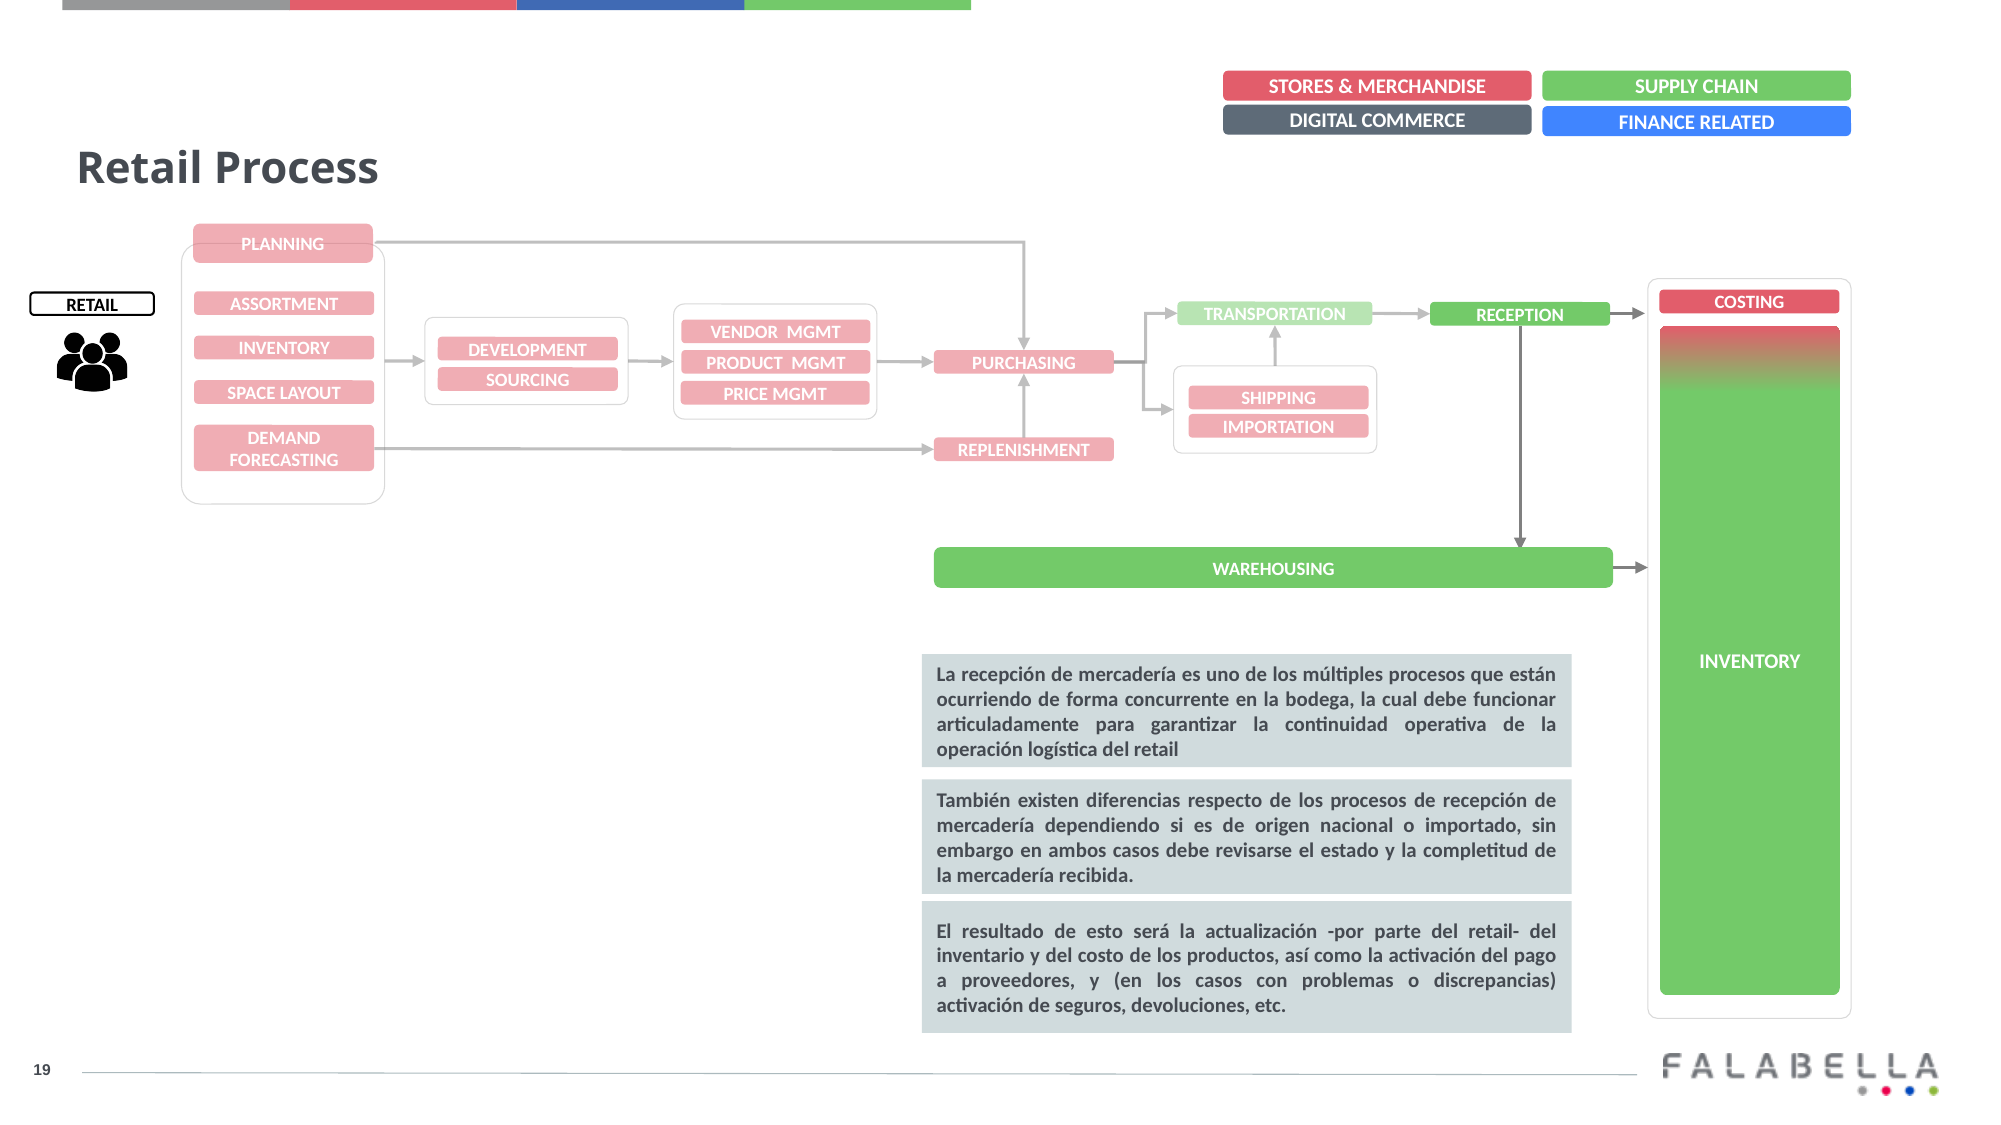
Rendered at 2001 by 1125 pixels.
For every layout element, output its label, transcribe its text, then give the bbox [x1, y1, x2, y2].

text_box PLANNING [193, 223, 374, 263]
text_box TRANSPORTATION [1177, 301, 1373, 326]
text_box RETAIL [30, 292, 154, 315]
text_box [423, 351, 630, 407]
text_box [672, 351, 879, 421]
text_box SPACE LAYOUT [194, 380, 375, 404]
text_box [179, 243, 387, 506]
picture [1663, 1053, 1939, 1096]
text_box DEMAND FORECASTING [193, 424, 375, 472]
text_box FINANCE RELATED [1542, 106, 1852, 137]
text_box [1113, 361, 1175, 410]
picture [48, 318, 137, 407]
list Retail Process [61, 91, 1940, 241]
text_box ASSORTMENT [194, 291, 375, 315]
text_box PURCHASING [933, 350, 1113, 374]
text_box DIGITAL COMMERCE [1223, 104, 1532, 135]
text_box SUPPLY CHAIN [1542, 70, 1852, 101]
text_box También existen diferencias respecto de los procesos de recepción de mercadería dependiendo si es de origen nacional o importado, sin embargo en ambos casos debe revisarse el estado y la completitud de la mercadería recibida. [921, 779, 1572, 894]
text_box El resultado de esto será la actualización -por parte del retail- del inventario y del costo de los productos, así como la activación del pago a proveedores, y (en los casos con problemas o discrepancias) activación de seguros, devoluciones, etc. [921, 901, 1572, 1033]
text_box [1646, 277, 1853, 1020]
text_box REPLENISHMENT [933, 437, 1114, 462]
text_box INVENTORY [194, 335, 375, 360]
text_box STORES & MERCHANDISE [1223, 70, 1532, 101]
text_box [1113, 312, 1178, 363]
text_box La recepción de mercadería es uno de los múltiples procesos que están ocurriendo de forma concurrente en la bodega, la cual debe funcionar articuladamente para garantizar la continuidad operativa de la operación logística del retail [921, 654, 1572, 768]
text_box [1172, 364, 1379, 455]
text_box WAREHOUSING [933, 547, 1614, 588]
text_box RECEPTION [1430, 301, 1611, 326]
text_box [375, 241, 1025, 351]
